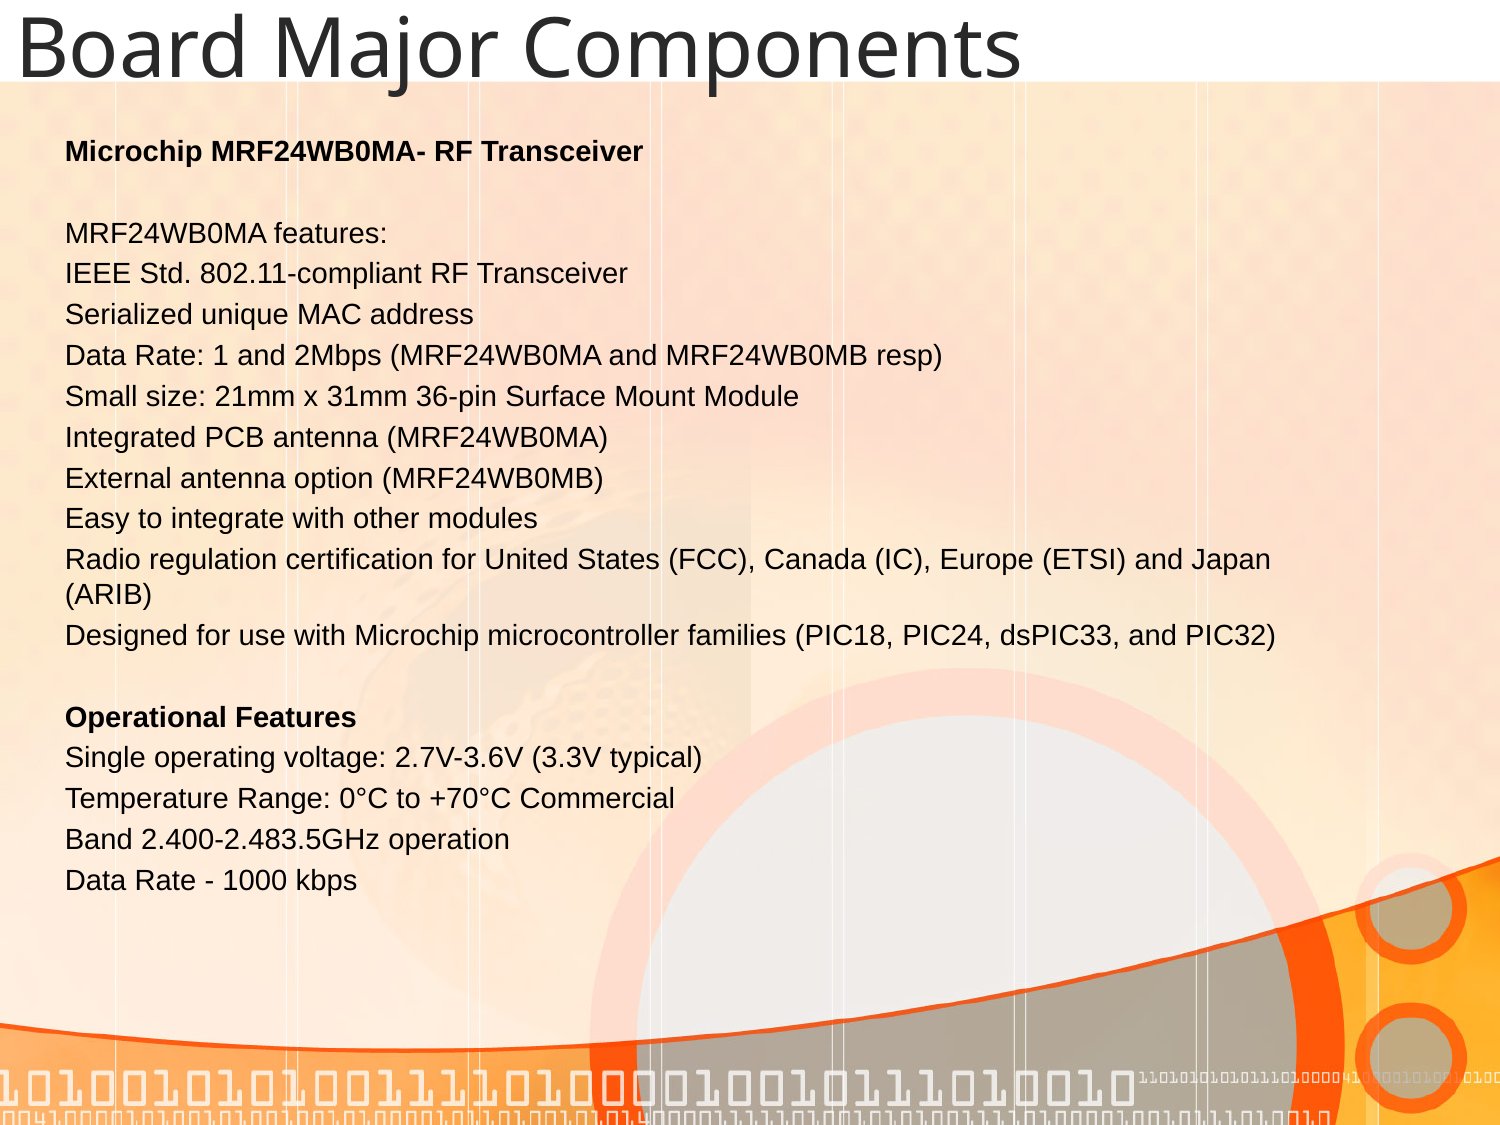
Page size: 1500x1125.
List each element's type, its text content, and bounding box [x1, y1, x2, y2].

picture [0, 100, 1500, 1125]
text_box Microchip MRF24WB0MA- RF Transceiver MRF24WB0MA features: IEEE Std. 802.11-compliant RF Transceiver Serialized unique MAC address Data Rate: 1 and 2Mbps (MRF24WB0MA and MRF24WB0MB resp) Small size: 21mm x 31mm 36-pin Surface Mount Module Integrated PCB antenna (MRF24WB0MA) External antenna option (MRF24WB0MB) Easy to integrate with other modules Radio regulation certification for United States (FCC), Canada (IC), Europe (ETSI) and Japan (ARIB) Designed for use with Microchip microcontroller families (PIC18, PIC24, dsPIC33, and PIC32) Operational Features Single operating voltage: 2.7V-3.6V (3.3V typical) Temperature Range: 0°C to +70°C Commercial Band 2.400-2.483.5GHz operation Data Rate - 1000 kbps [50, 125, 1350, 964]
title Board Major Components [0, 0, 1500, 100]
